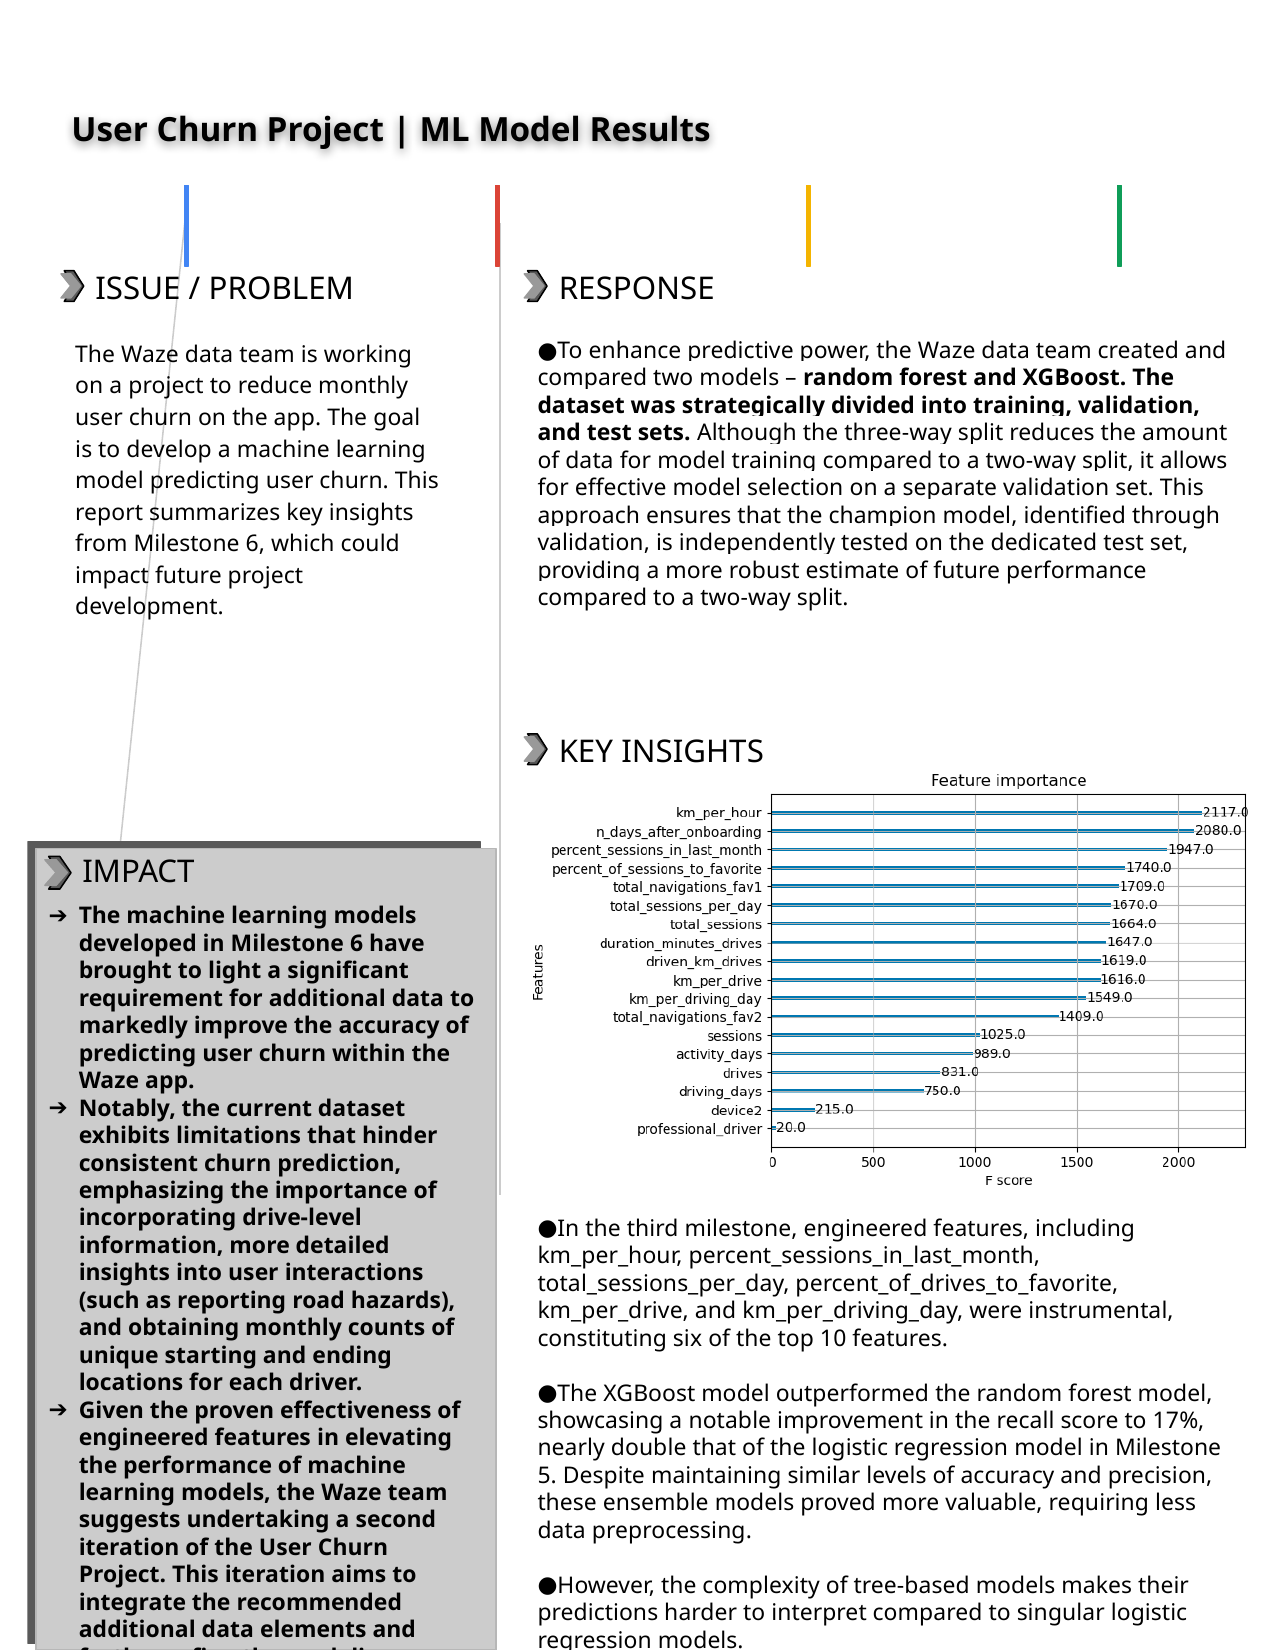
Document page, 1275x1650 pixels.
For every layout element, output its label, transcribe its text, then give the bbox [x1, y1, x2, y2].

text_box The machine learning models developed in Milestone 6 have brought to light a significant requirement for additional data to markedly improve the accuracy of predicting user churn within the Waze app. Notably, the current dataset exhibits limitations that hinder consistent churn prediction, emphasizing the importance of incorporating drive-level information, more detailed insights into user interactions (such as reporting road hazards), and obtaining monthly counts of unique starting and ending locations for each driver. Given the proven effectiveness of engineered features in elevating the performance of machine learning models, the Waze team suggests undertaking a second iteration of the User Churn Project. This iteration aims to integrate the recommended additional data elements and further refine the modeling approach. [16, 885, 497, 1650]
text_box User Churn Project | ML Model Results [56, 96, 1253, 160]
text_box The Waze data team is working on a project to reduce monthly user churn on the app. The goal is to develop a machine learning model predicting user churn. This report summarizes key insights from Milestone 6, which could impact future project development. [60, 320, 458, 635]
text_box To enhance predictive power, the Waze data team created and compared two models – random forest and XGBoost. The dataset was strategically divided into training, validation, and test sets. Although the three-way split reduces the amount of data for model training compared to a two-way split, it allows for effective model selection on a separate validation set. This approach ensures that the champion model, identified through validation, is independently tested on the dedicated test set, providing a more robust estimate of future performance compared to a two-way split. [522, 320, 1253, 626]
text_box In the third milestone, engineered features, including km_per_hour, percent_sessions_in_last_month, total_sessions_per_day, percent_of_drives_to_favorite, km_per_drive, and km_per_driving_day, were instrumental, constituting six of the top 10 features. The XGBoost model outperformed the random forest model, showcasing a notable improvement in the recall score to 17%, nearly double that of the logistic regression model in Milestone 5. Despite maintaining similar levels of accuracy and precision, these ensemble models proved more valuable, requiring less data preprocessing. However, the complexity of tree-based models makes their predictions harder to interpret compared to singular logistic regression models. [522, 1206, 1253, 1650]
picture [522, 773, 1268, 1199]
